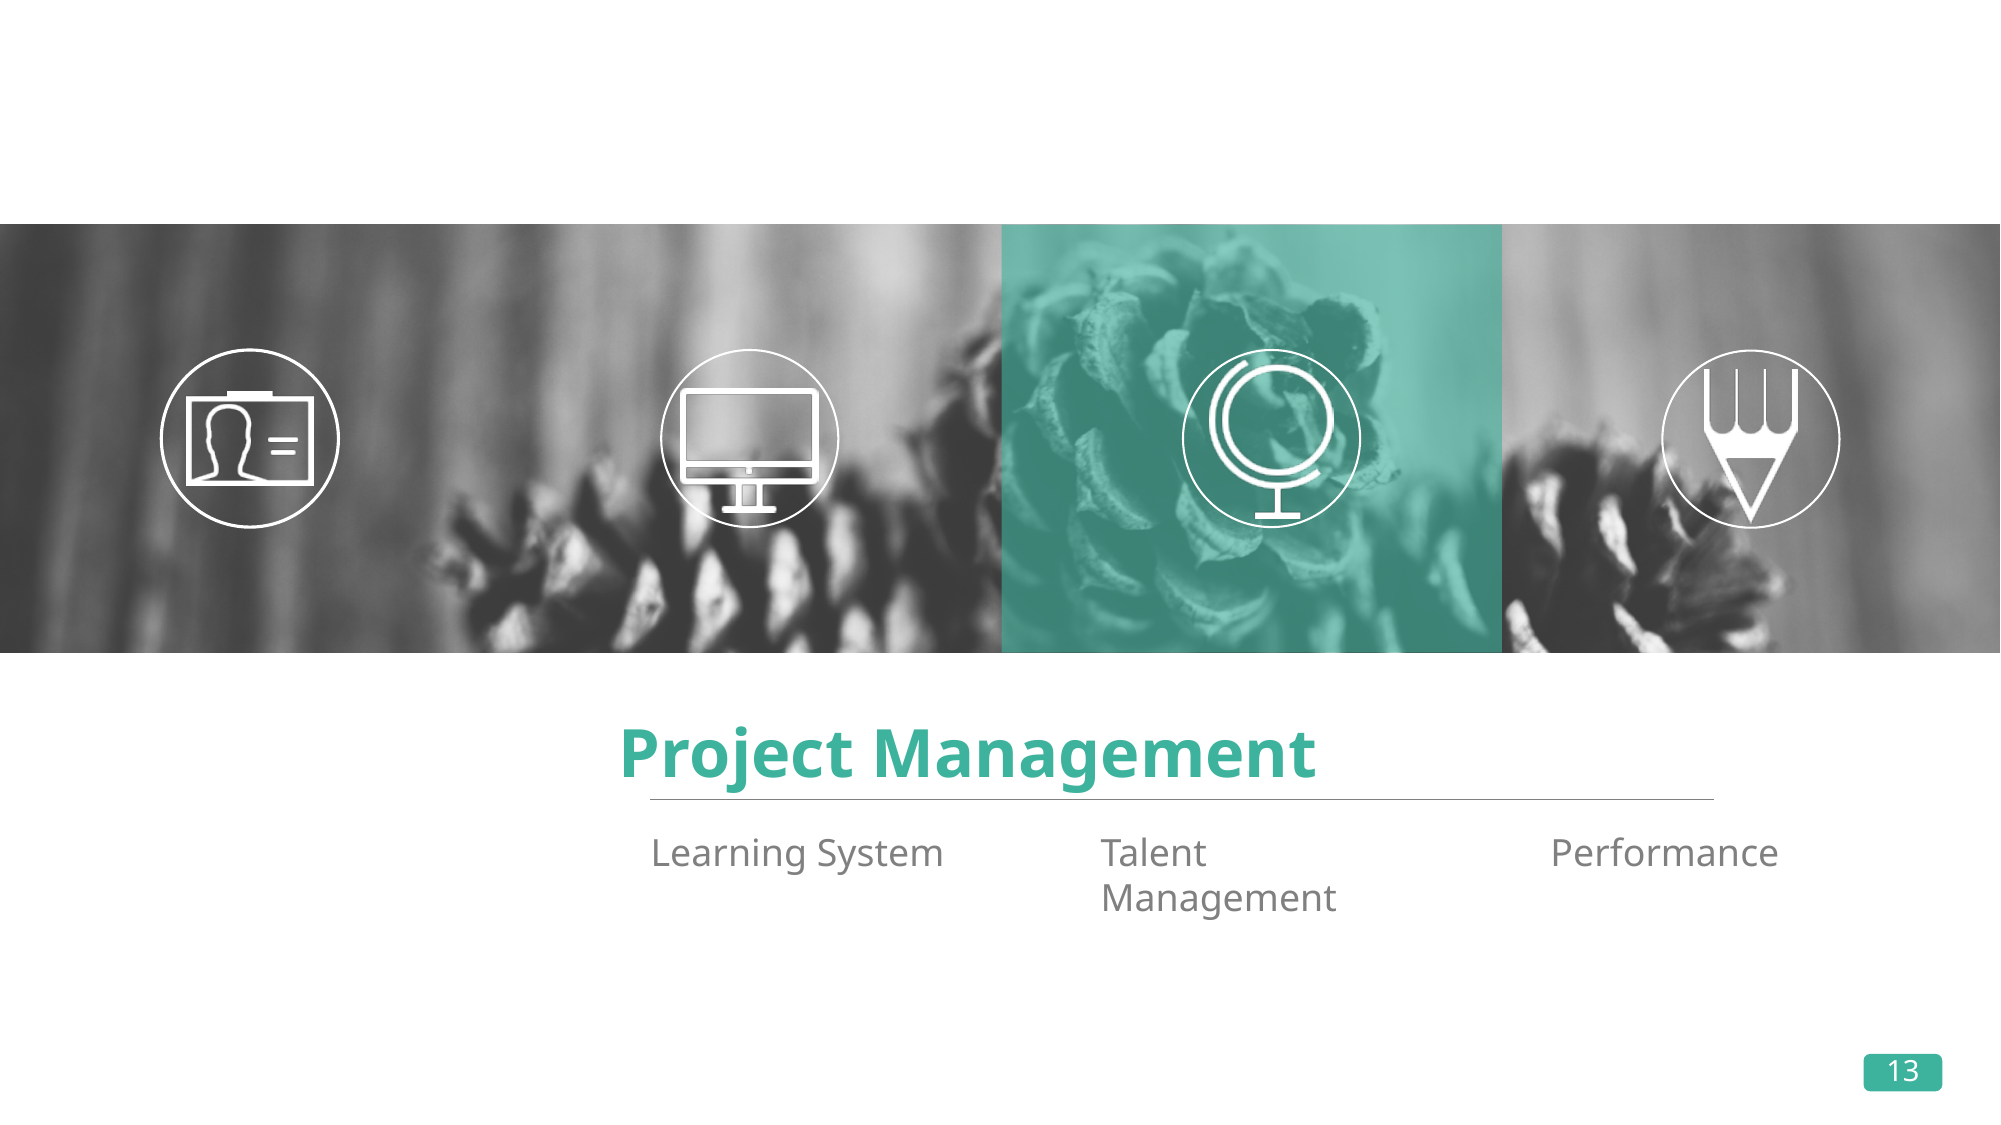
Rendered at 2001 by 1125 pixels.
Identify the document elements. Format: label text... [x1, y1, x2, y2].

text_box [635, 703, 1908, 883]
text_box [1662, 350, 1840, 528]
slide_number 13 [1677, 1042, 2000, 1103]
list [0, 224, 2000, 653]
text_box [1182, 349, 1361, 528]
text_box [661, 349, 839, 528]
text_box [161, 349, 339, 528]
